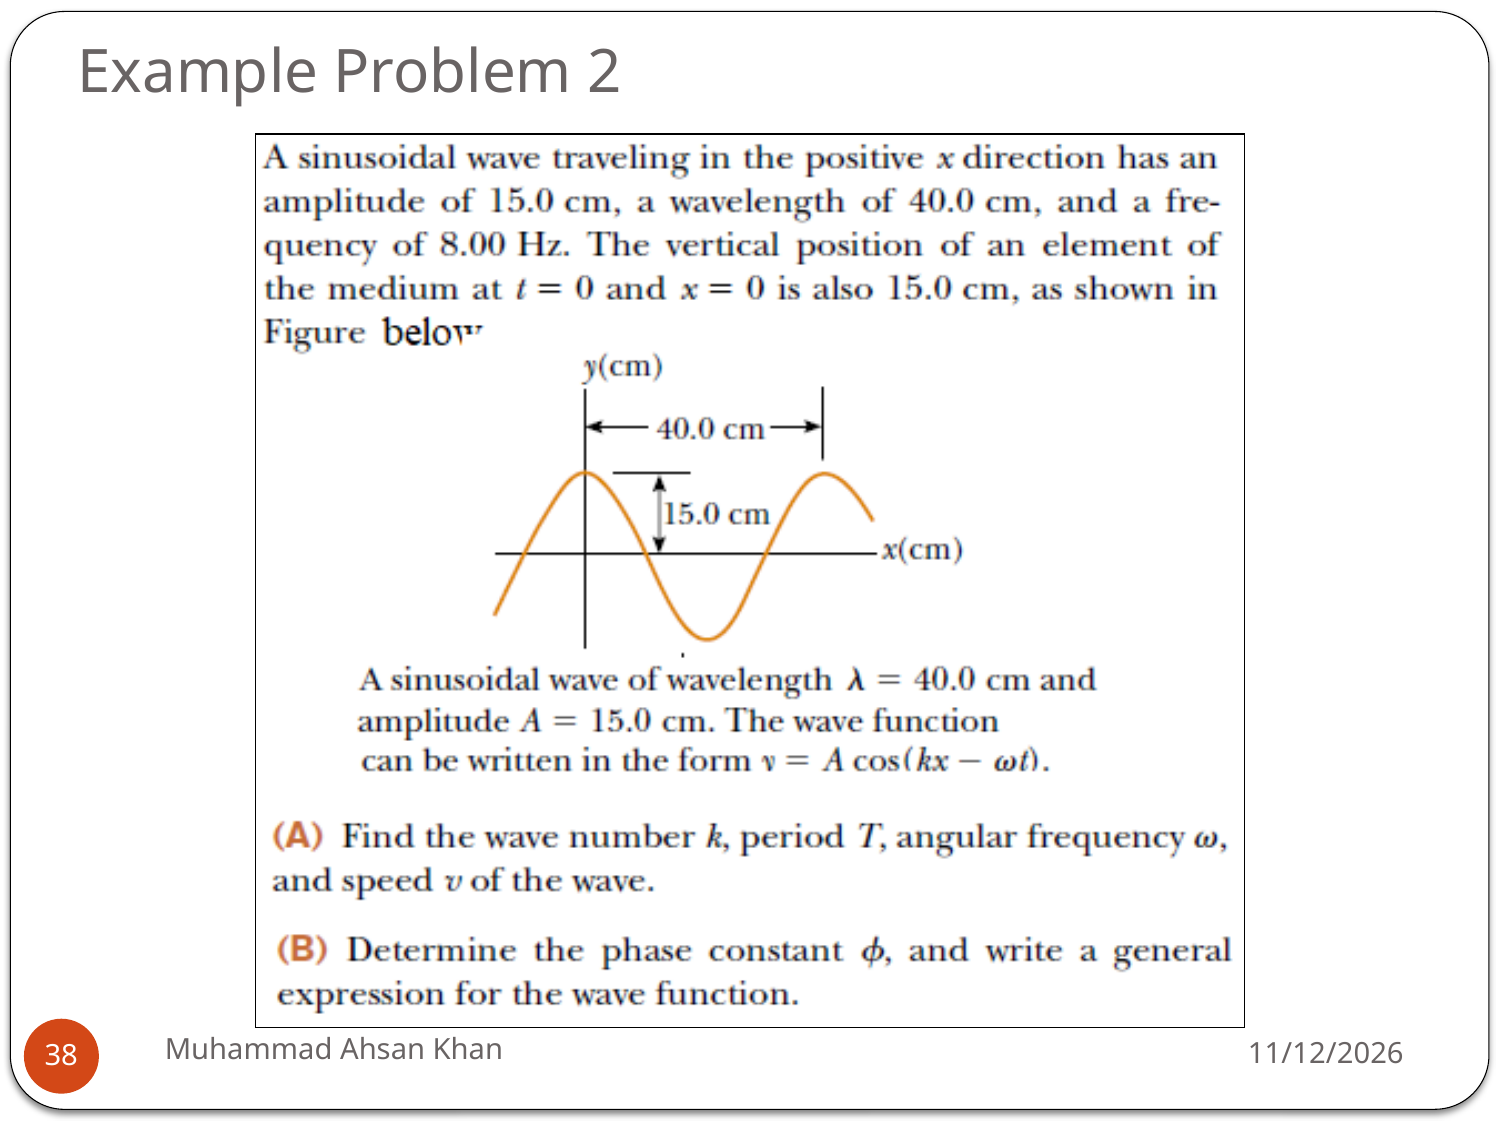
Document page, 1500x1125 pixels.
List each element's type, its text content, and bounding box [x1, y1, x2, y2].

slide_number 38 [23, 1018, 99, 1094]
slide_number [1012, 1015, 1419, 1094]
picture [255, 134, 1244, 1028]
footer Muhammad Ahsan Khan [150, 1012, 800, 1088]
title Example Problem 2 [62, 24, 1338, 121]
